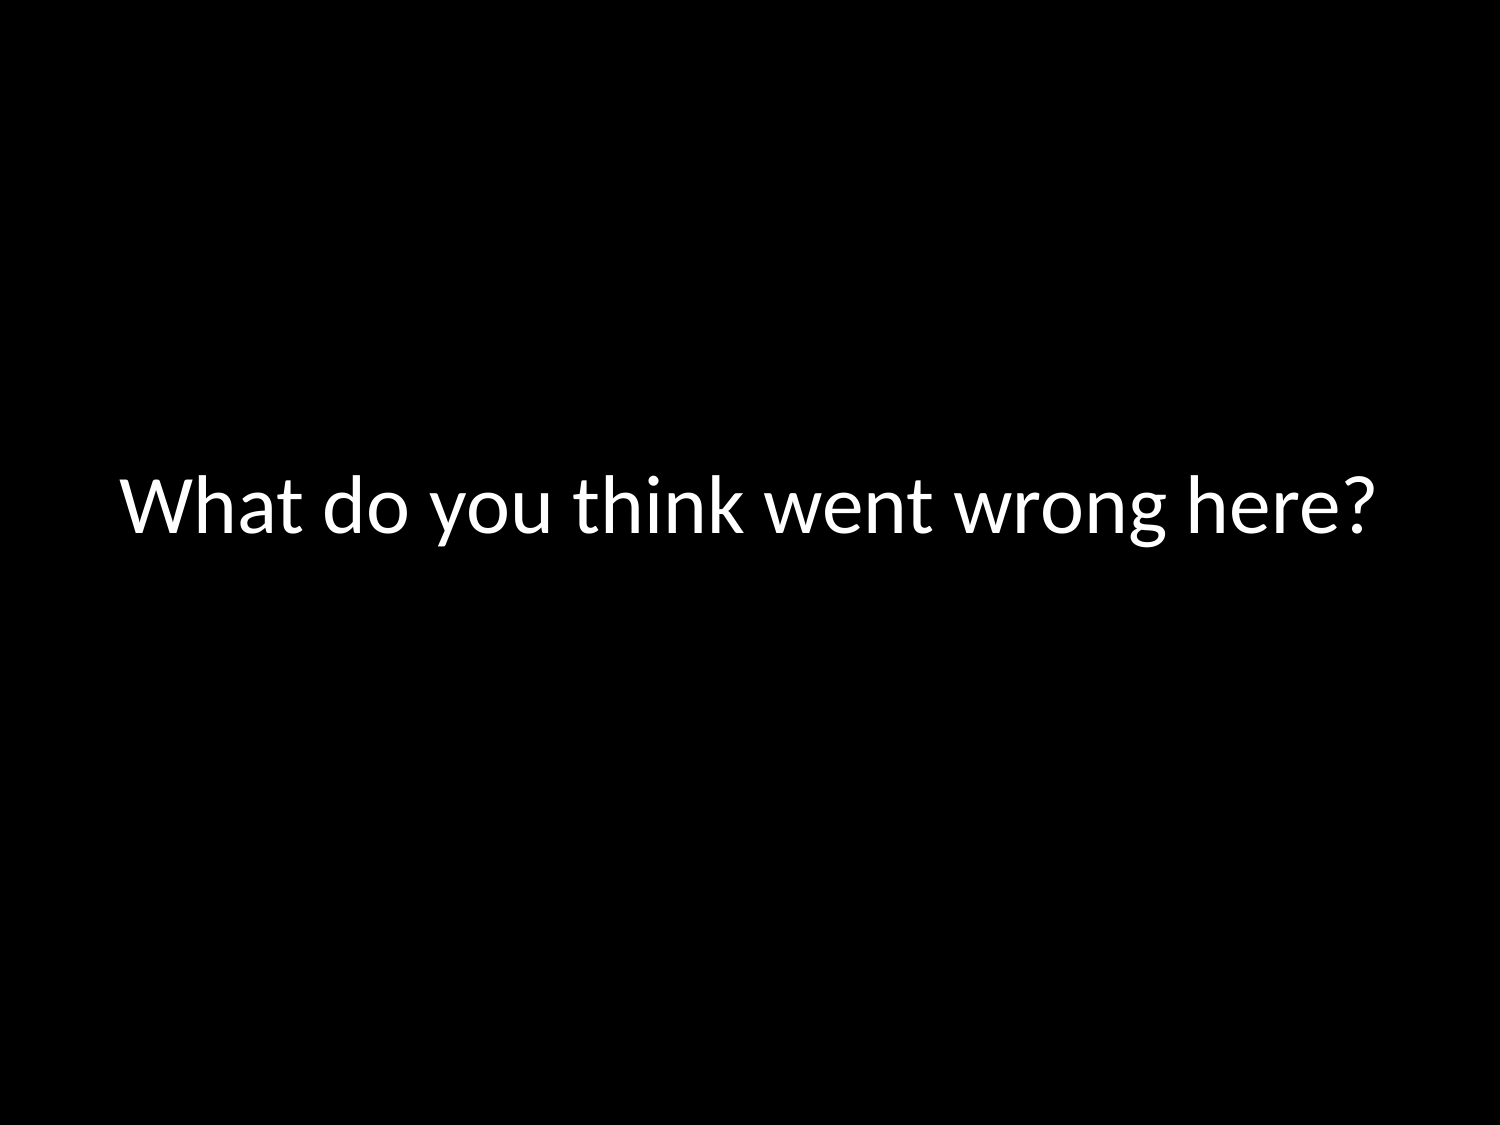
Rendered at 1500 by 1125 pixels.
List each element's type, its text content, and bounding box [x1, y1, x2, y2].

list What do you think went wrong here? [75, 262, 1425, 1005]
